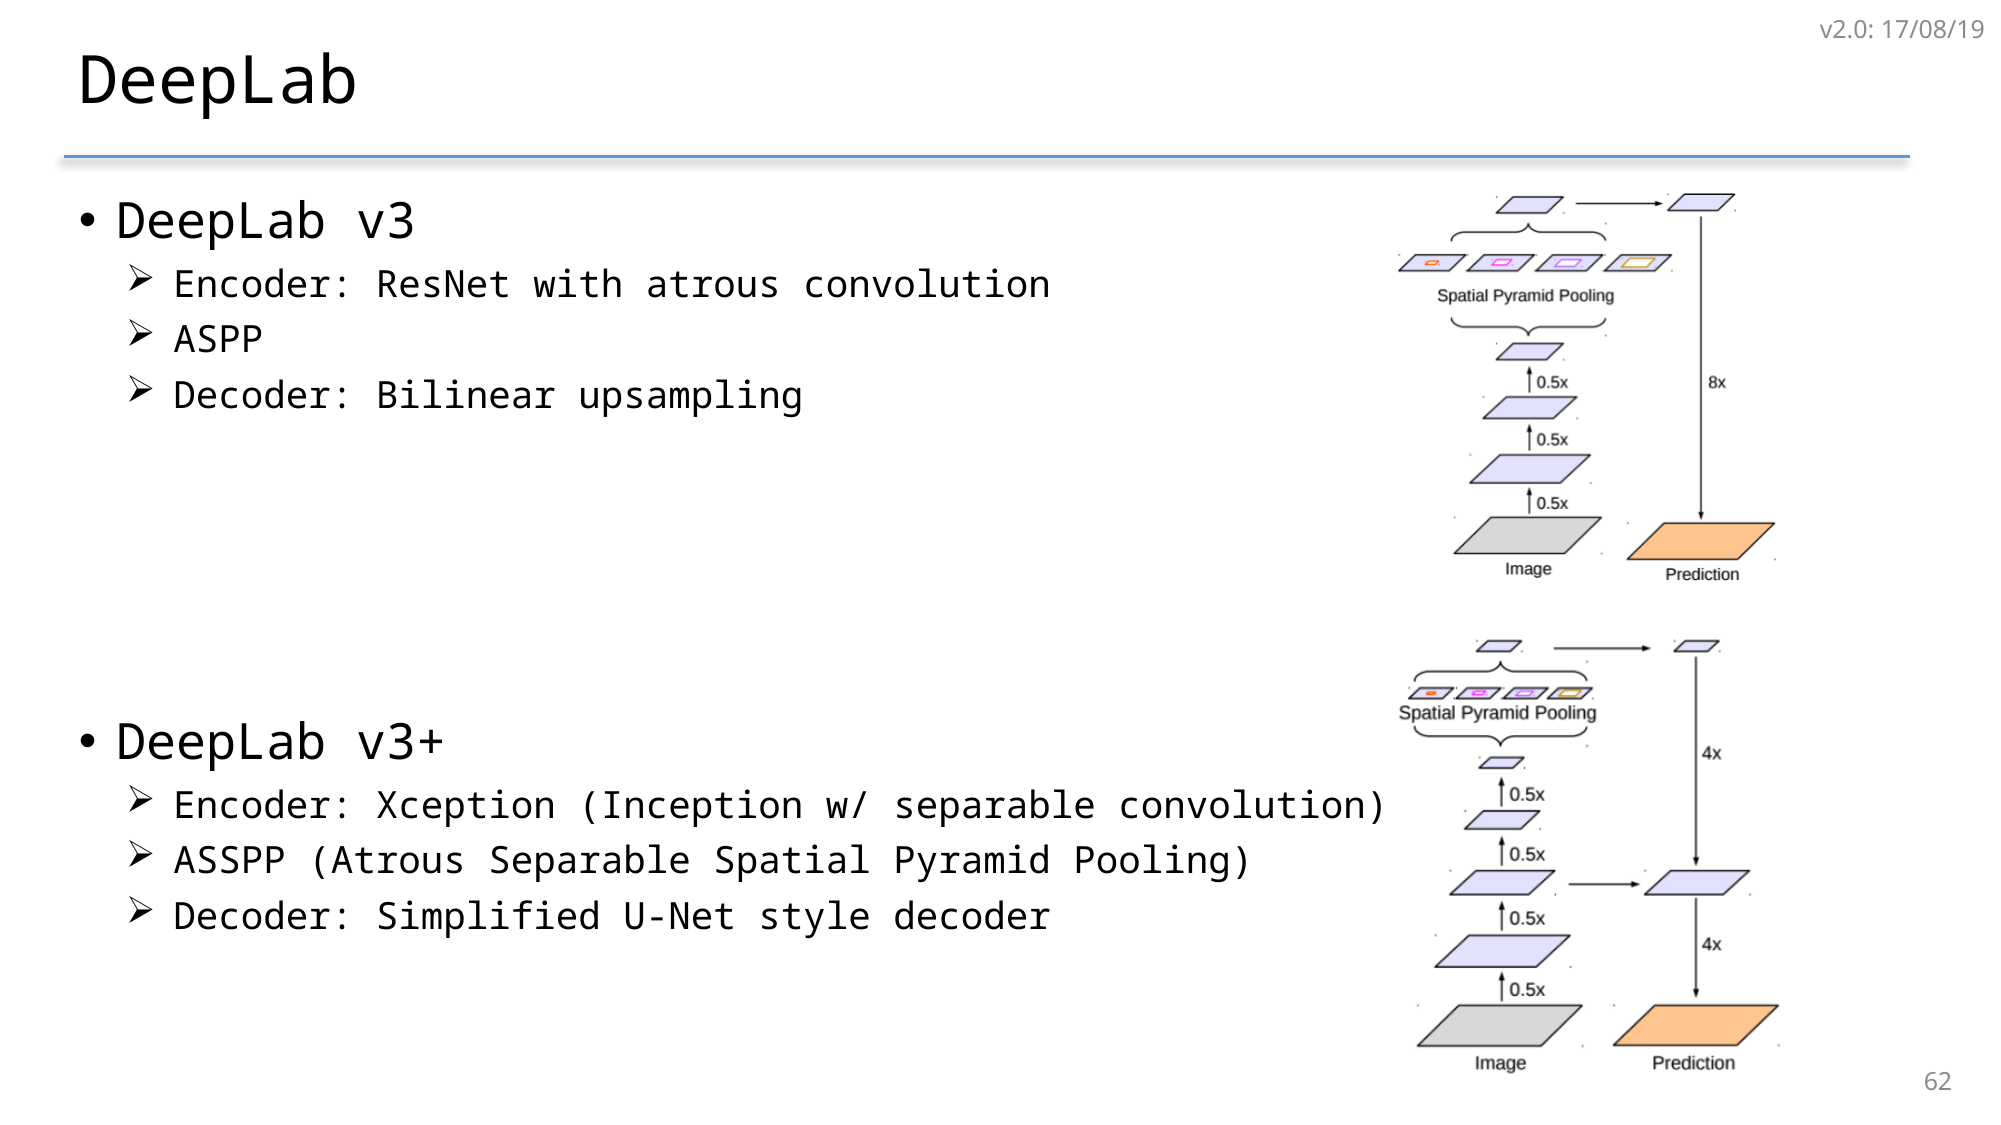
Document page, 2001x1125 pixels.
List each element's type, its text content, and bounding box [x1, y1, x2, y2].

footer v2.0: 17/08/19 [1325, 0, 2000, 61]
list DeepLab v3 Encoder: ResNet with atrous convolution ASPP Decoder: Bilinear upsampling DeepLab v3+ Encoder: Xception (Inception w/ separable convolution) ASSPP (Atrous Separable Spatial Pyramid Pooling) Decoder: Simplified U-Net style decoder [63, 188, 1911, 1083]
picture [1397, 189, 1776, 584]
title DeepLab [63, 26, 1911, 138]
slide_number 61 [1517, 1052, 1968, 1113]
picture [1397, 635, 1780, 1075]
